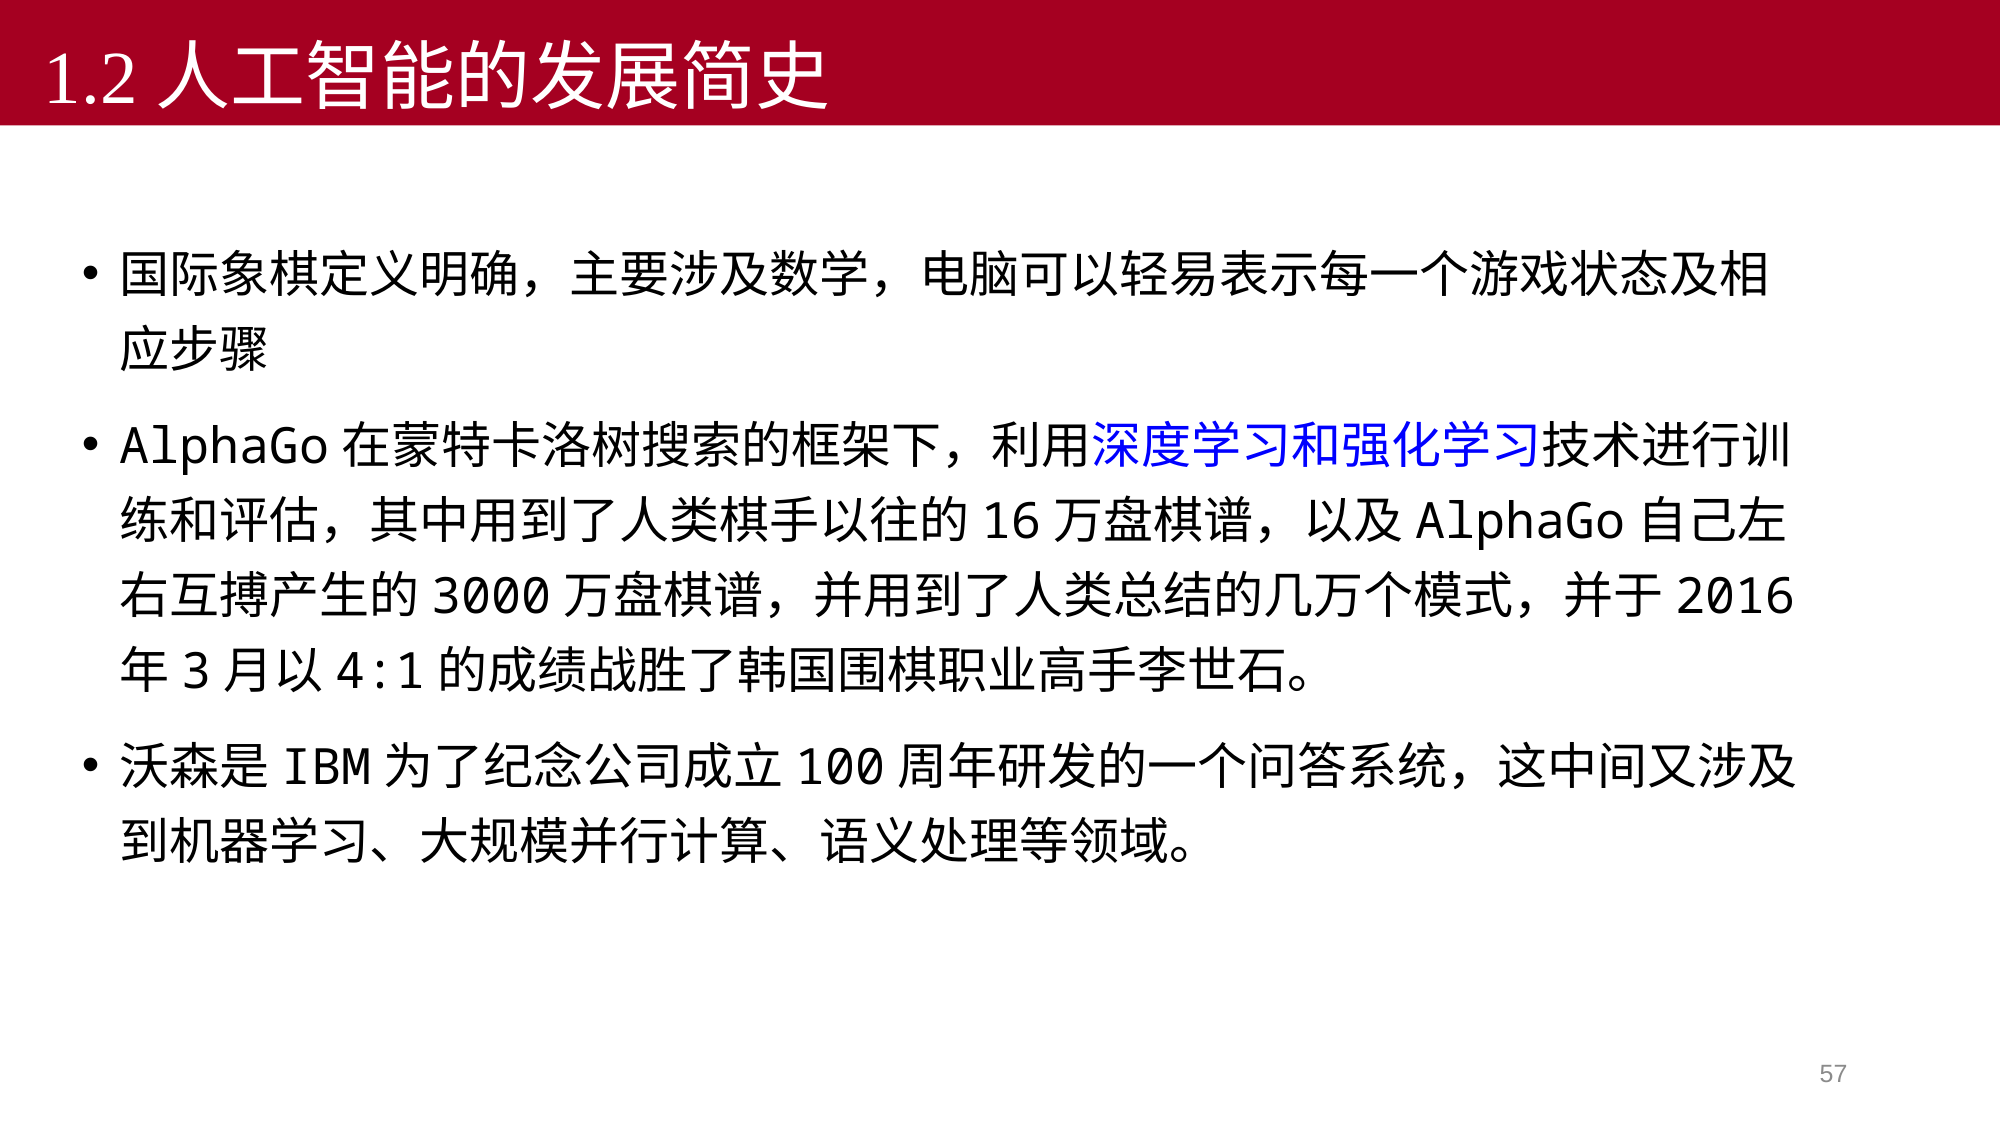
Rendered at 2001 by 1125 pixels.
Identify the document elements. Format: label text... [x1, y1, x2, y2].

list 国际象棋定义明确，主要涉及数学，电脑可以轻易表示每一个游戏状态及相应步骤 AlphaGo在蒙特卡洛树搜索的框架下，利用深度学习和强化学习技术进行训练和评估，其中用到了人类棋手以往的16万盘棋谱，以及AlphaGo自己左右互搏产生的3000万盘棋谱，并用到了人类总结的几万个模式，并于2016年3月以4:1的成绩战胜了韩国围棋职业高手李世石。 沃森是IBM为了纪念公司成立100周年研发的一个问答系统，这中间又涉及到机器学习、大规模并行计算、语义处理等领域。 [66, 219, 1828, 907]
text_box 1.2人工智能的发展简史 [0, 0, 2000, 126]
slide_number 57 [1412, 1042, 1863, 1103]
